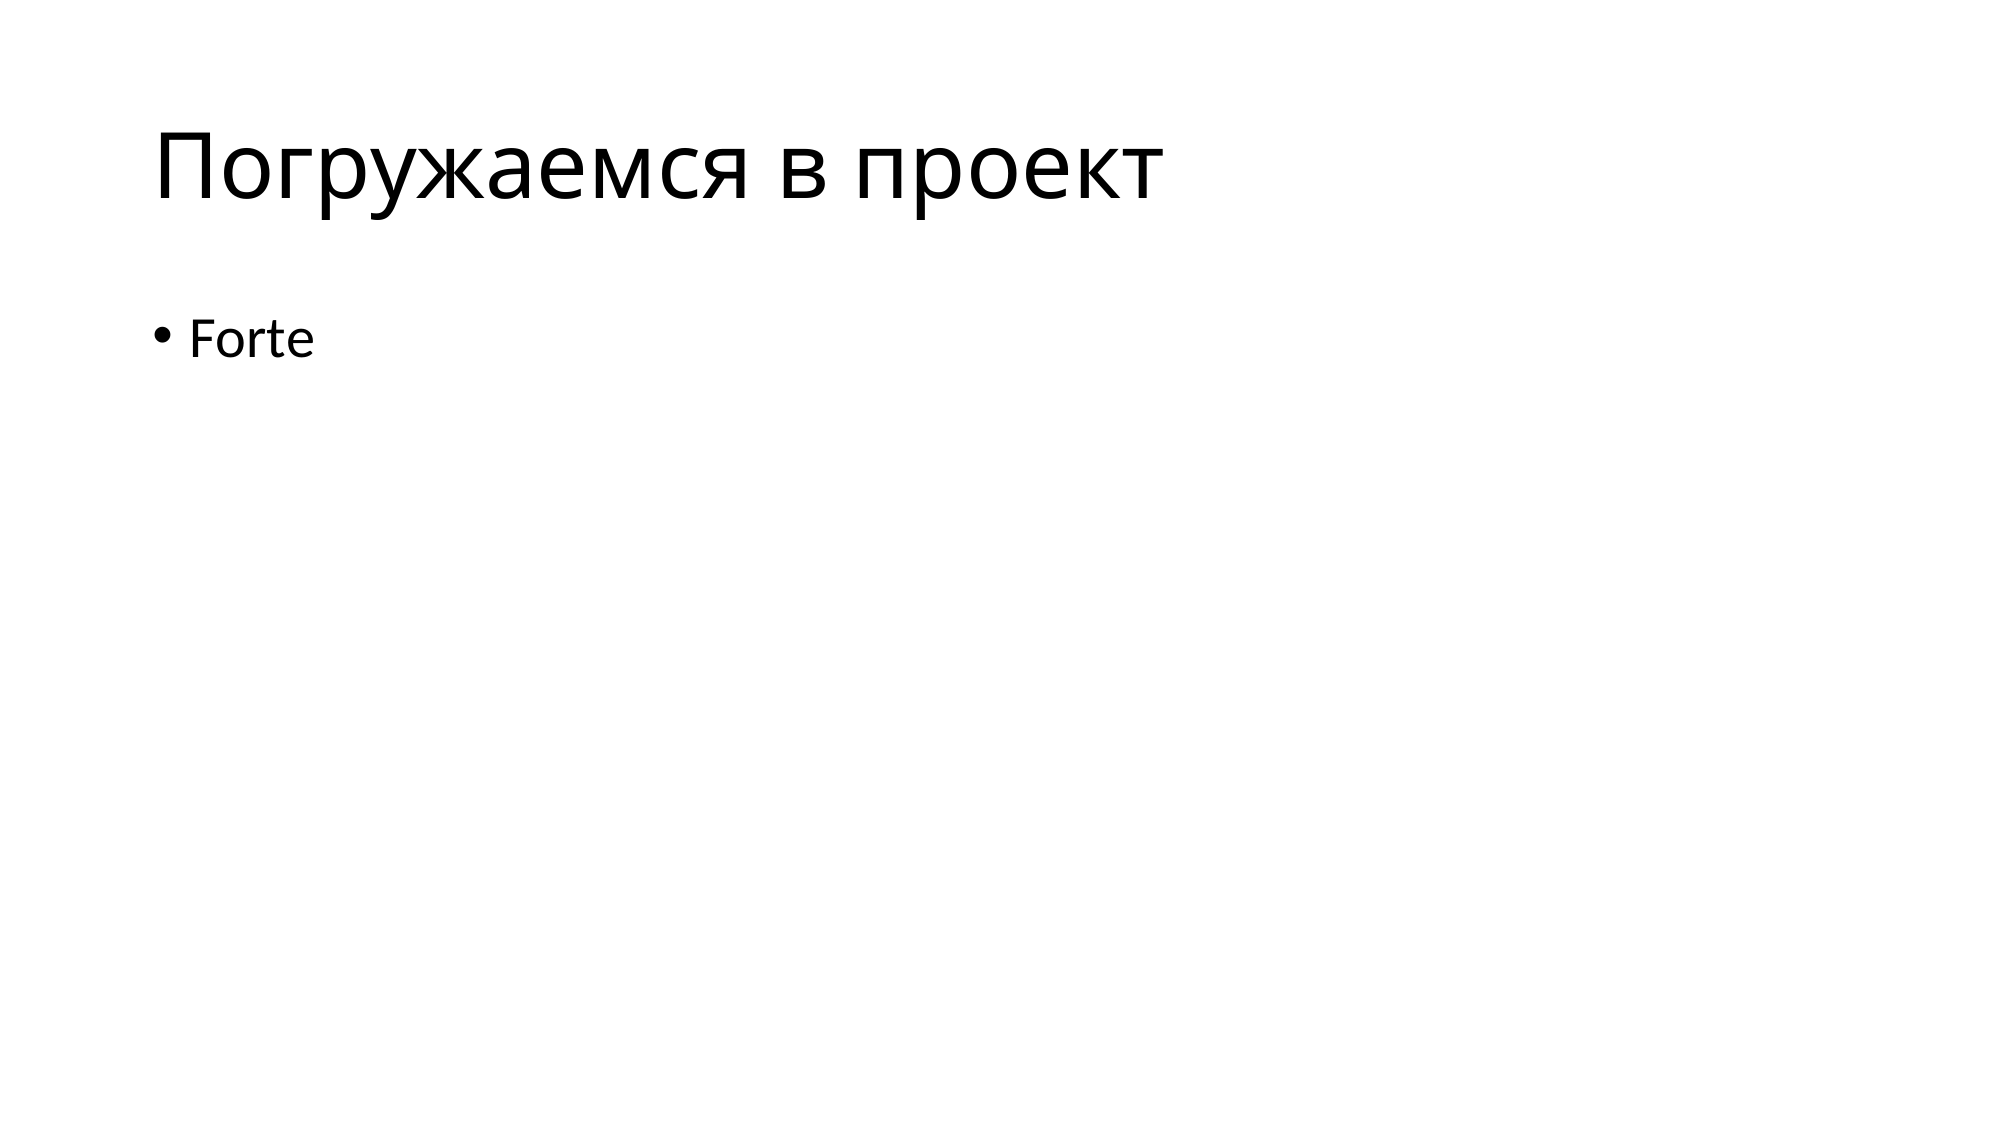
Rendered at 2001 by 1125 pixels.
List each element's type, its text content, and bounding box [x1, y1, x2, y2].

title Погружаемся в проект [137, 59, 1863, 278]
list Forte [137, 299, 1863, 1014]
